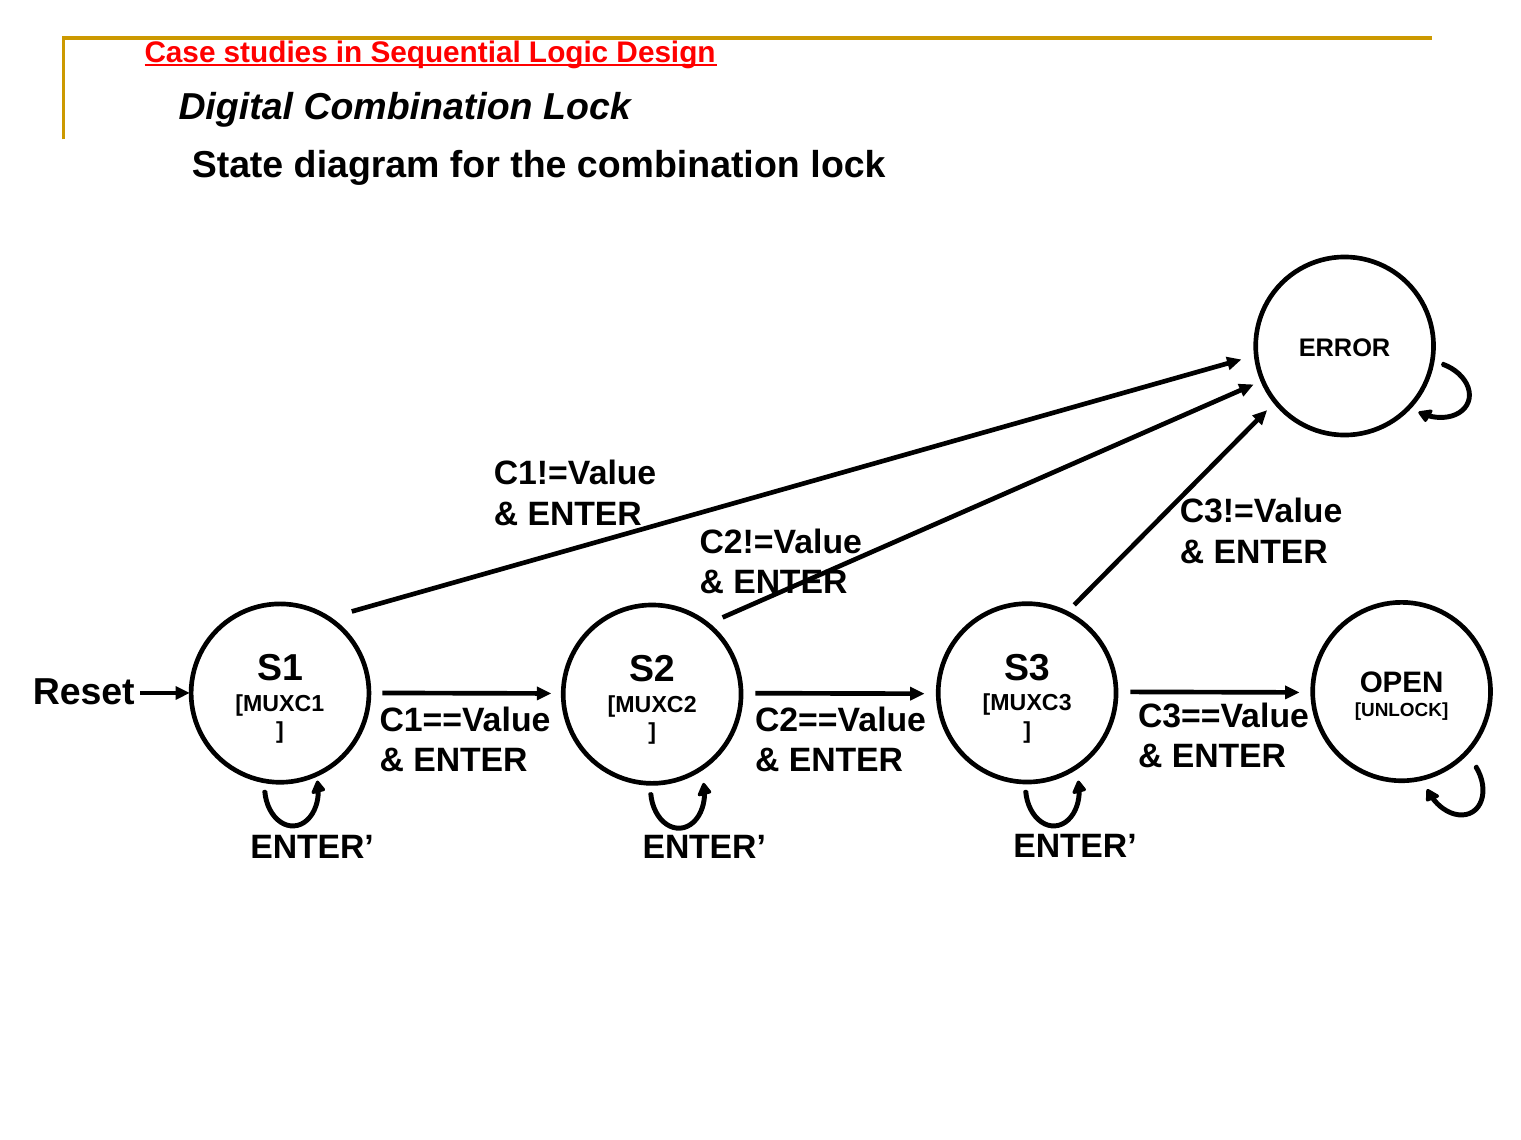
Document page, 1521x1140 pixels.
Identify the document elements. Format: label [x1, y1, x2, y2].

text_box [16, 256, 1491, 875]
text_box [168, 84, 643, 131]
text_box [129, 29, 809, 77]
text_box [181, 143, 897, 190]
